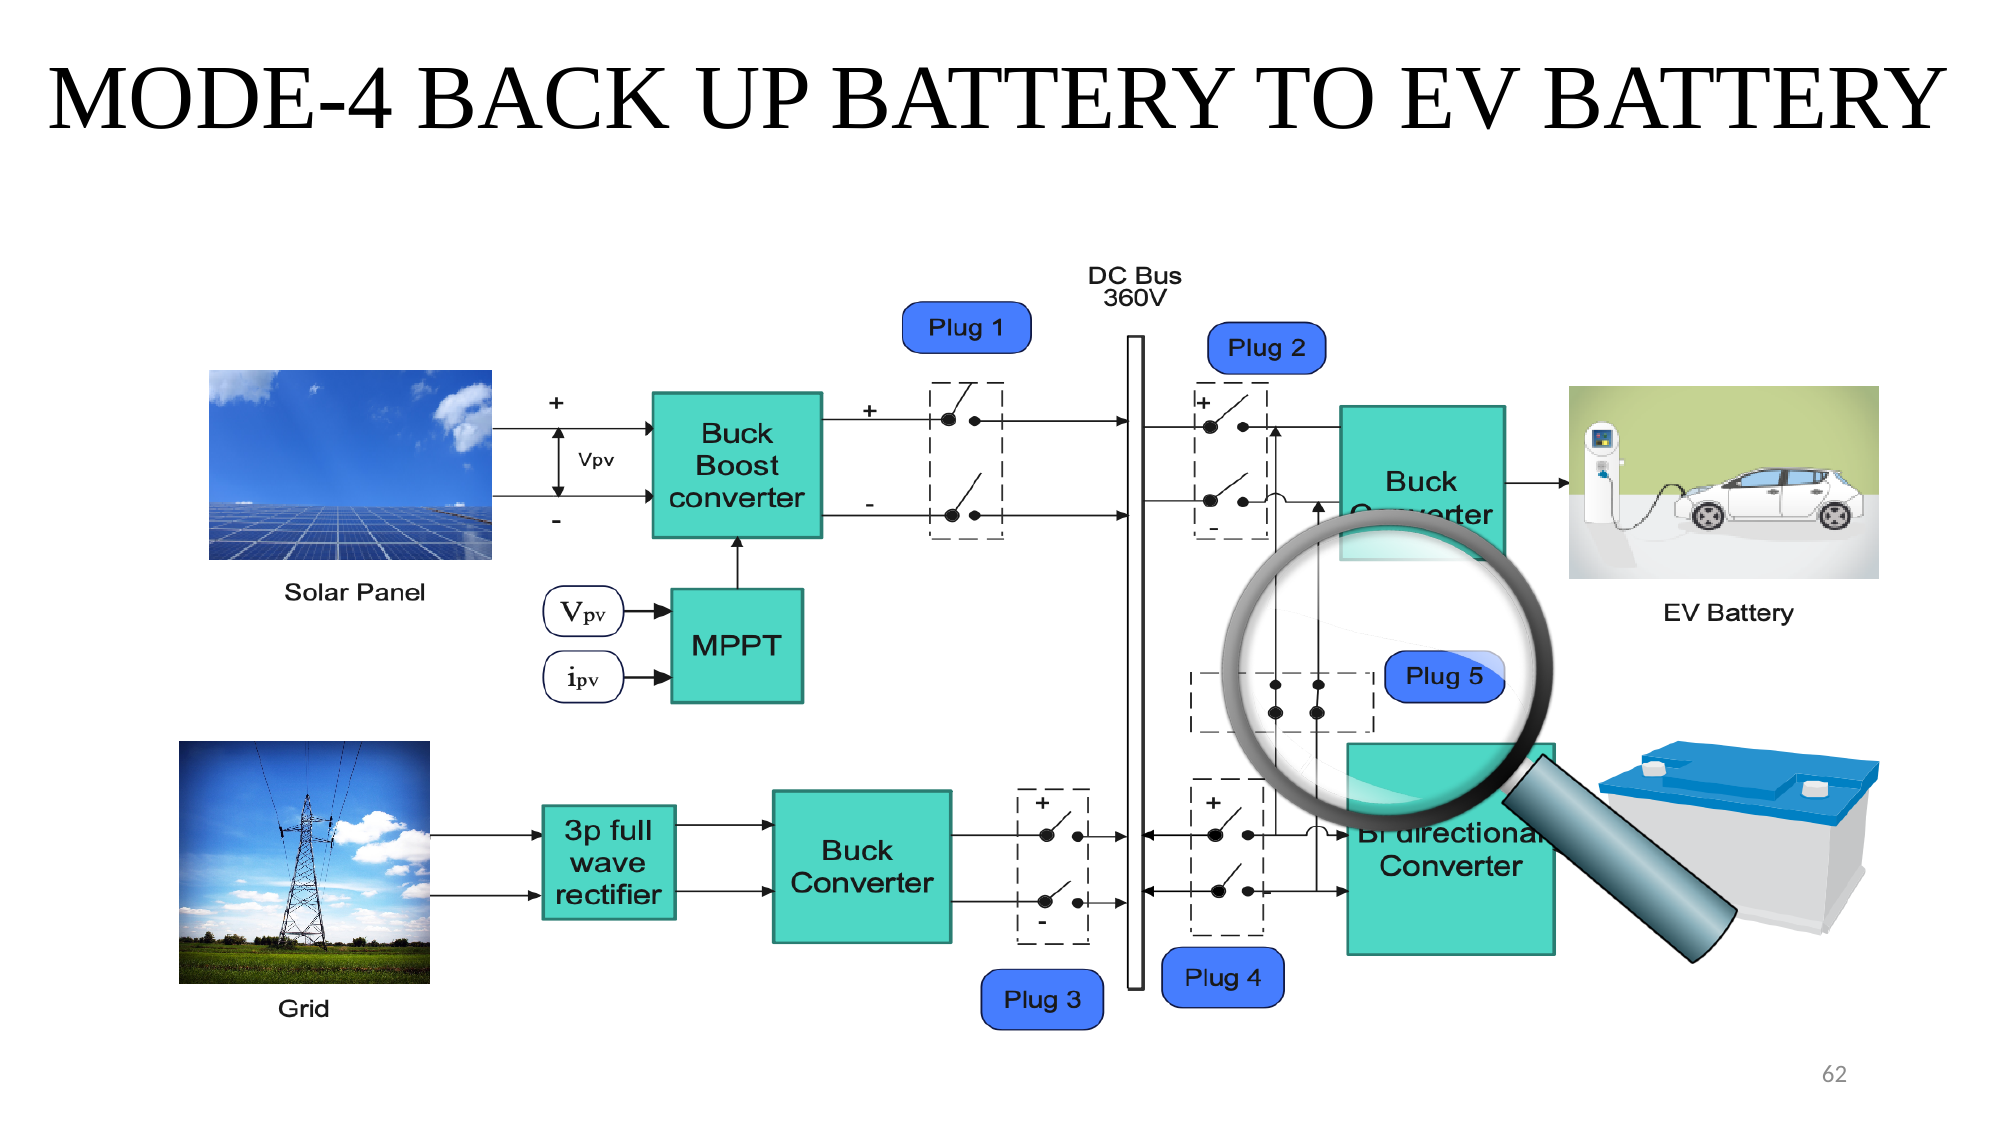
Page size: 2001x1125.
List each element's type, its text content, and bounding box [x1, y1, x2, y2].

title MODE-4 BACK UP BATTERY TO EV BATTERY [0, 0, 2000, 199]
slide_number 62 [1412, 1059, 1863, 1103]
picture [153, 220, 1901, 1059]
